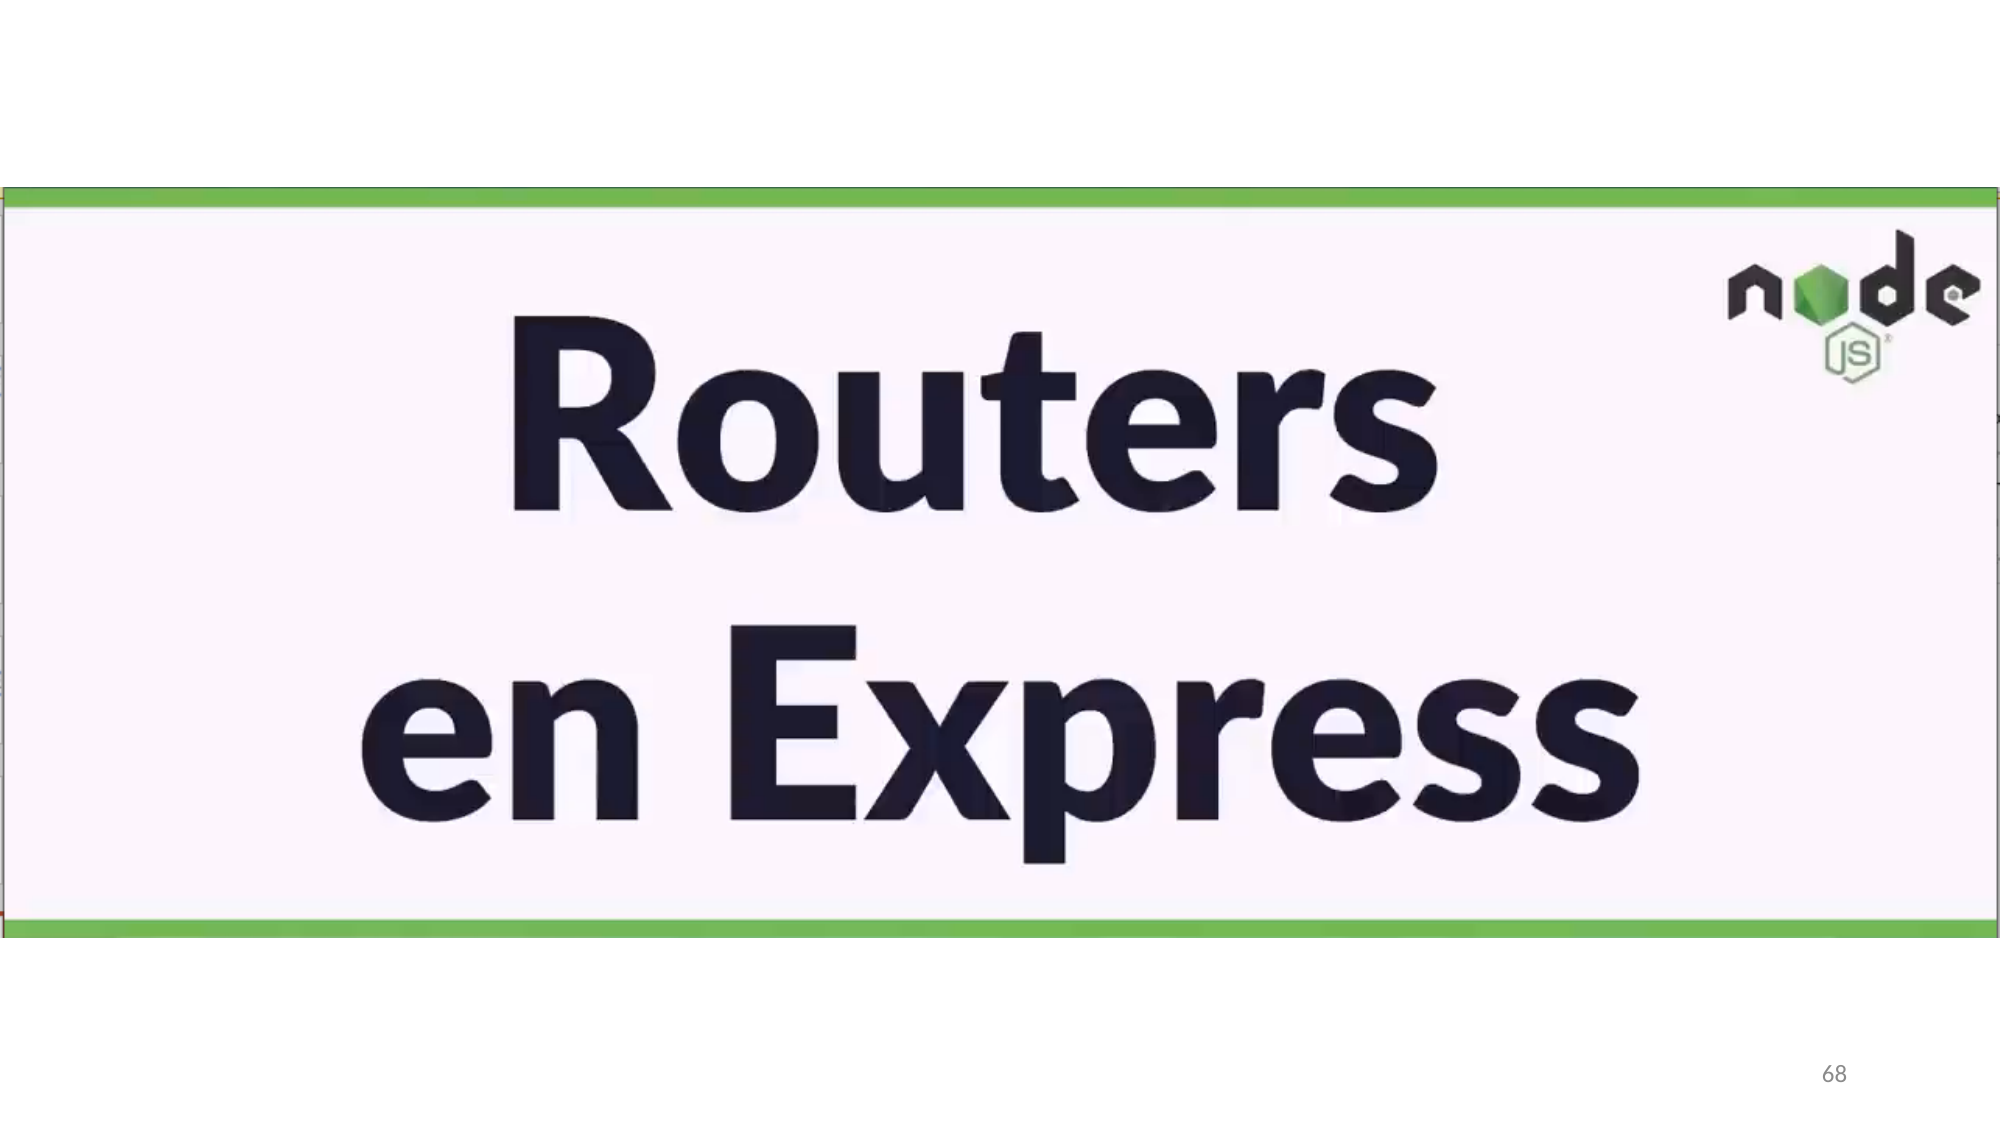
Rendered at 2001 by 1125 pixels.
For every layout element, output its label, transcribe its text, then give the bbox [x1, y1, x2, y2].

slide_number 68 [1412, 1042, 1863, 1103]
picture [0, 187, 2000, 938]
